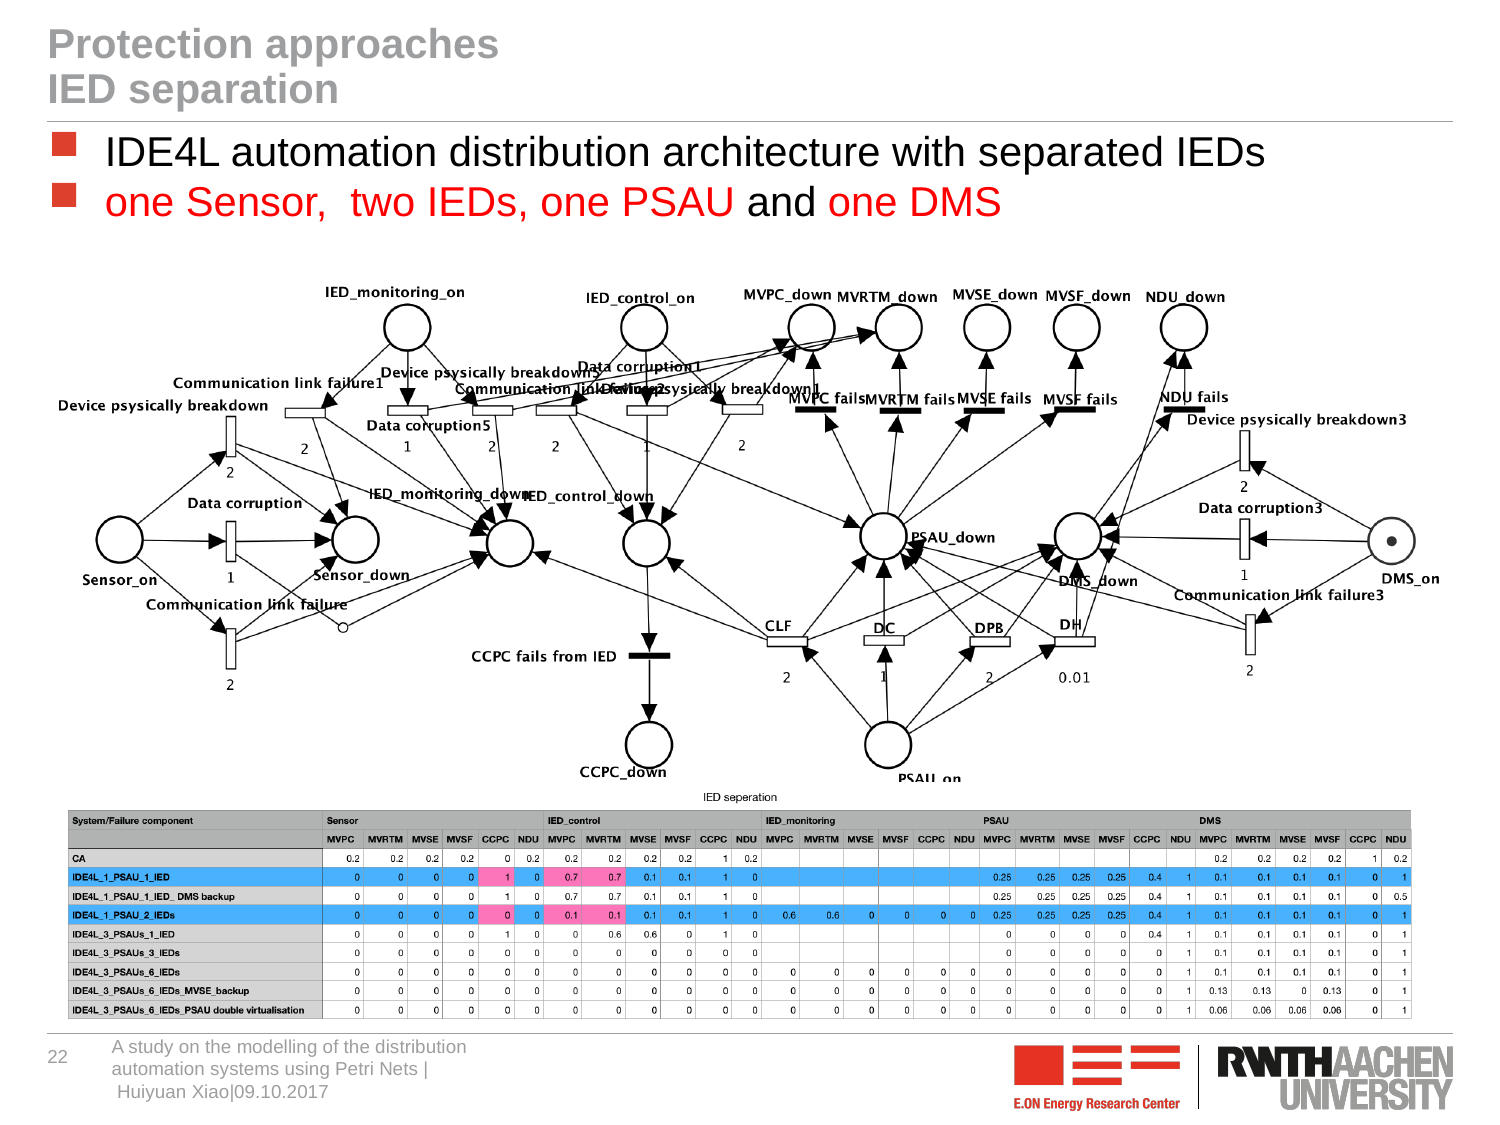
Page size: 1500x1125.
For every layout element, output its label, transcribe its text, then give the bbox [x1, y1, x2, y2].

picture [49, 271, 1461, 1023]
picture [1013, 1045, 1180, 1112]
title Protection approaches IED separation [47, 23, 1453, 113]
list IDE4L automation distribution architecture with separated IEDs one Sensor, two IEDs, one PSAU and one DMS [48, 125, 1420, 247]
picture [1218, 1046, 1453, 1111]
